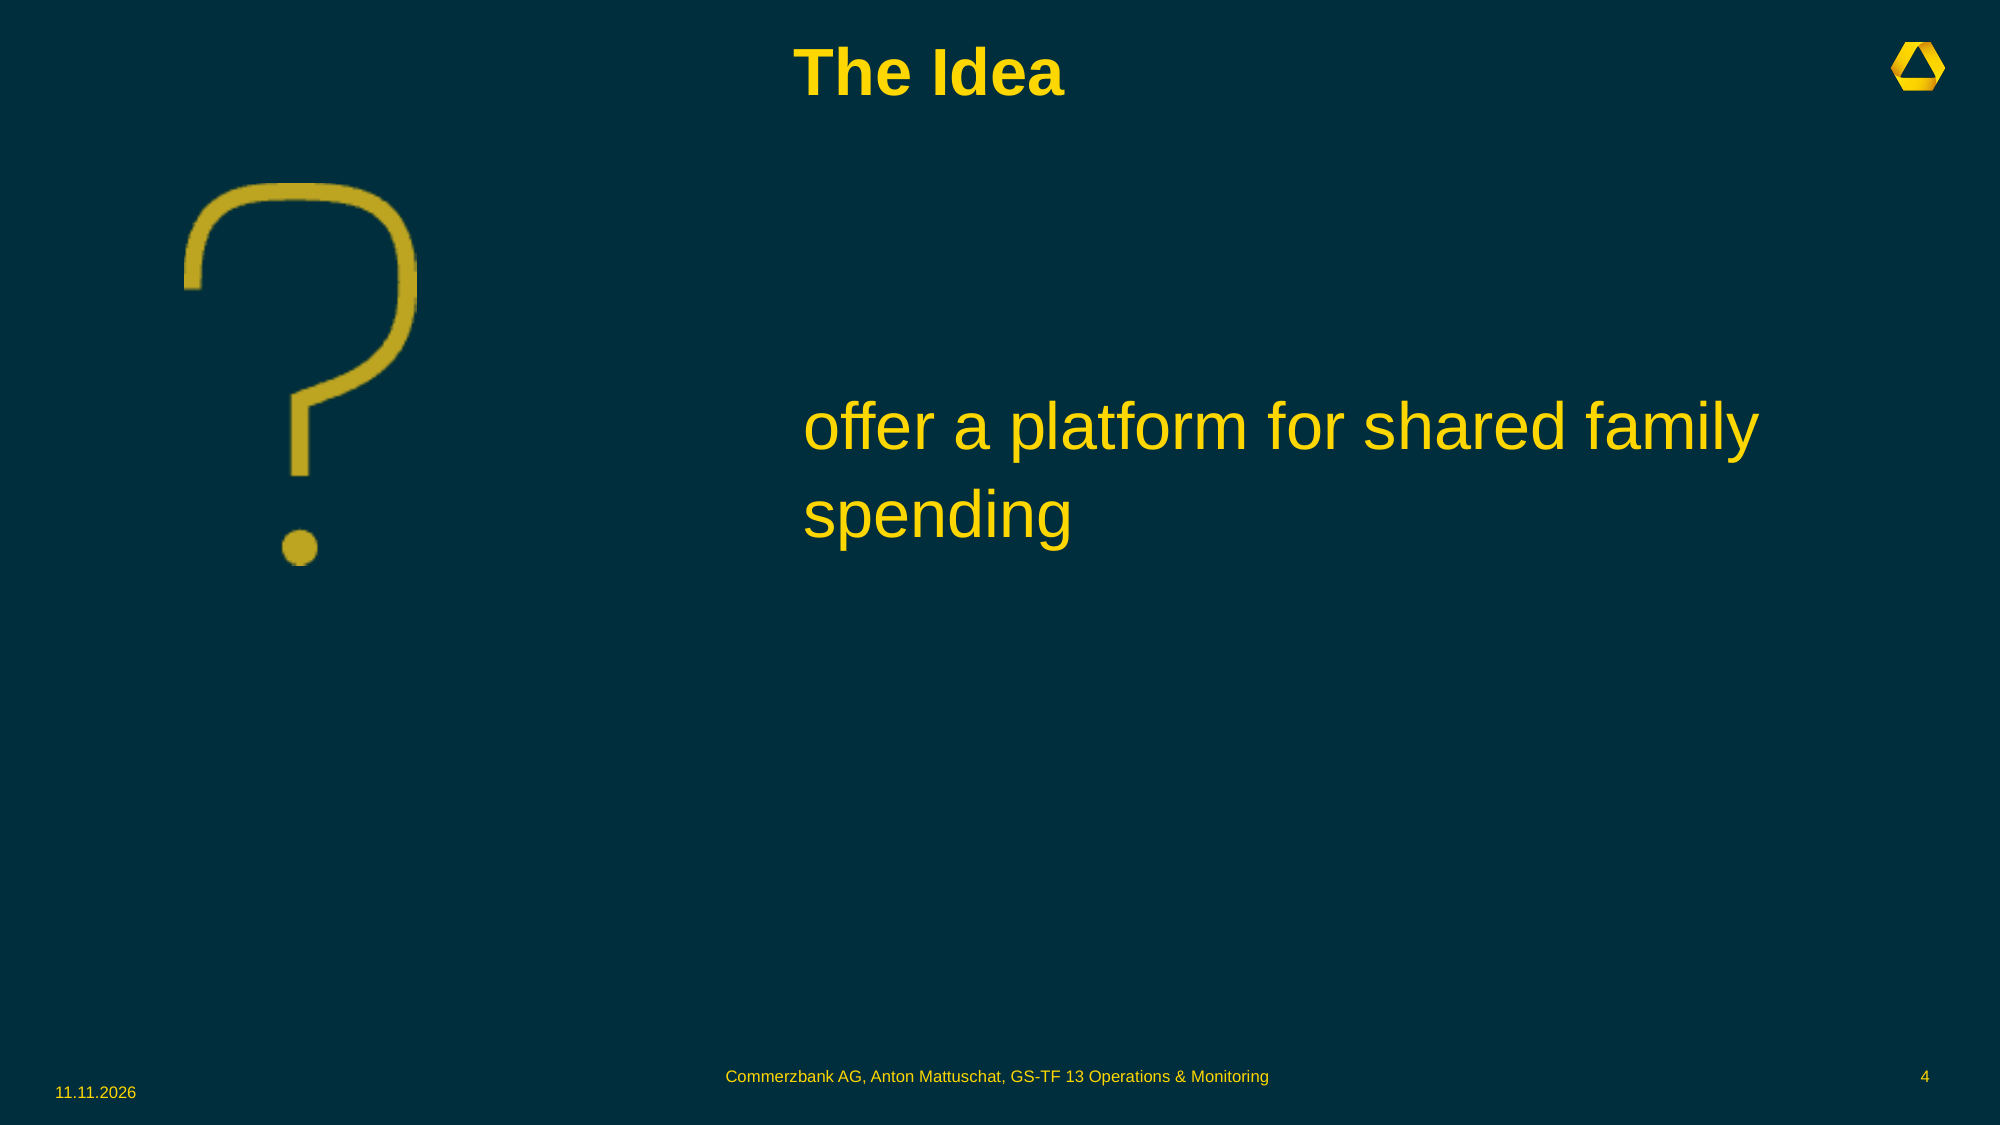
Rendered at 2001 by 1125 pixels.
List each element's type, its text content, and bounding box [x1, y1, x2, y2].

title The Idea [734, 2, 1945, 187]
picture [185, 184, 416, 476]
text_box Commerzbank AG, Anton Mattuschat, GS-TF 13 Operations & Monitoring [533, 1058, 1467, 1125]
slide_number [55, 1058, 197, 1125]
text_box offer a platform for shared family spending [803, 374, 1876, 580]
picture [282, 528, 318, 565]
text_box 4 [1850, 1058, 1945, 1125]
